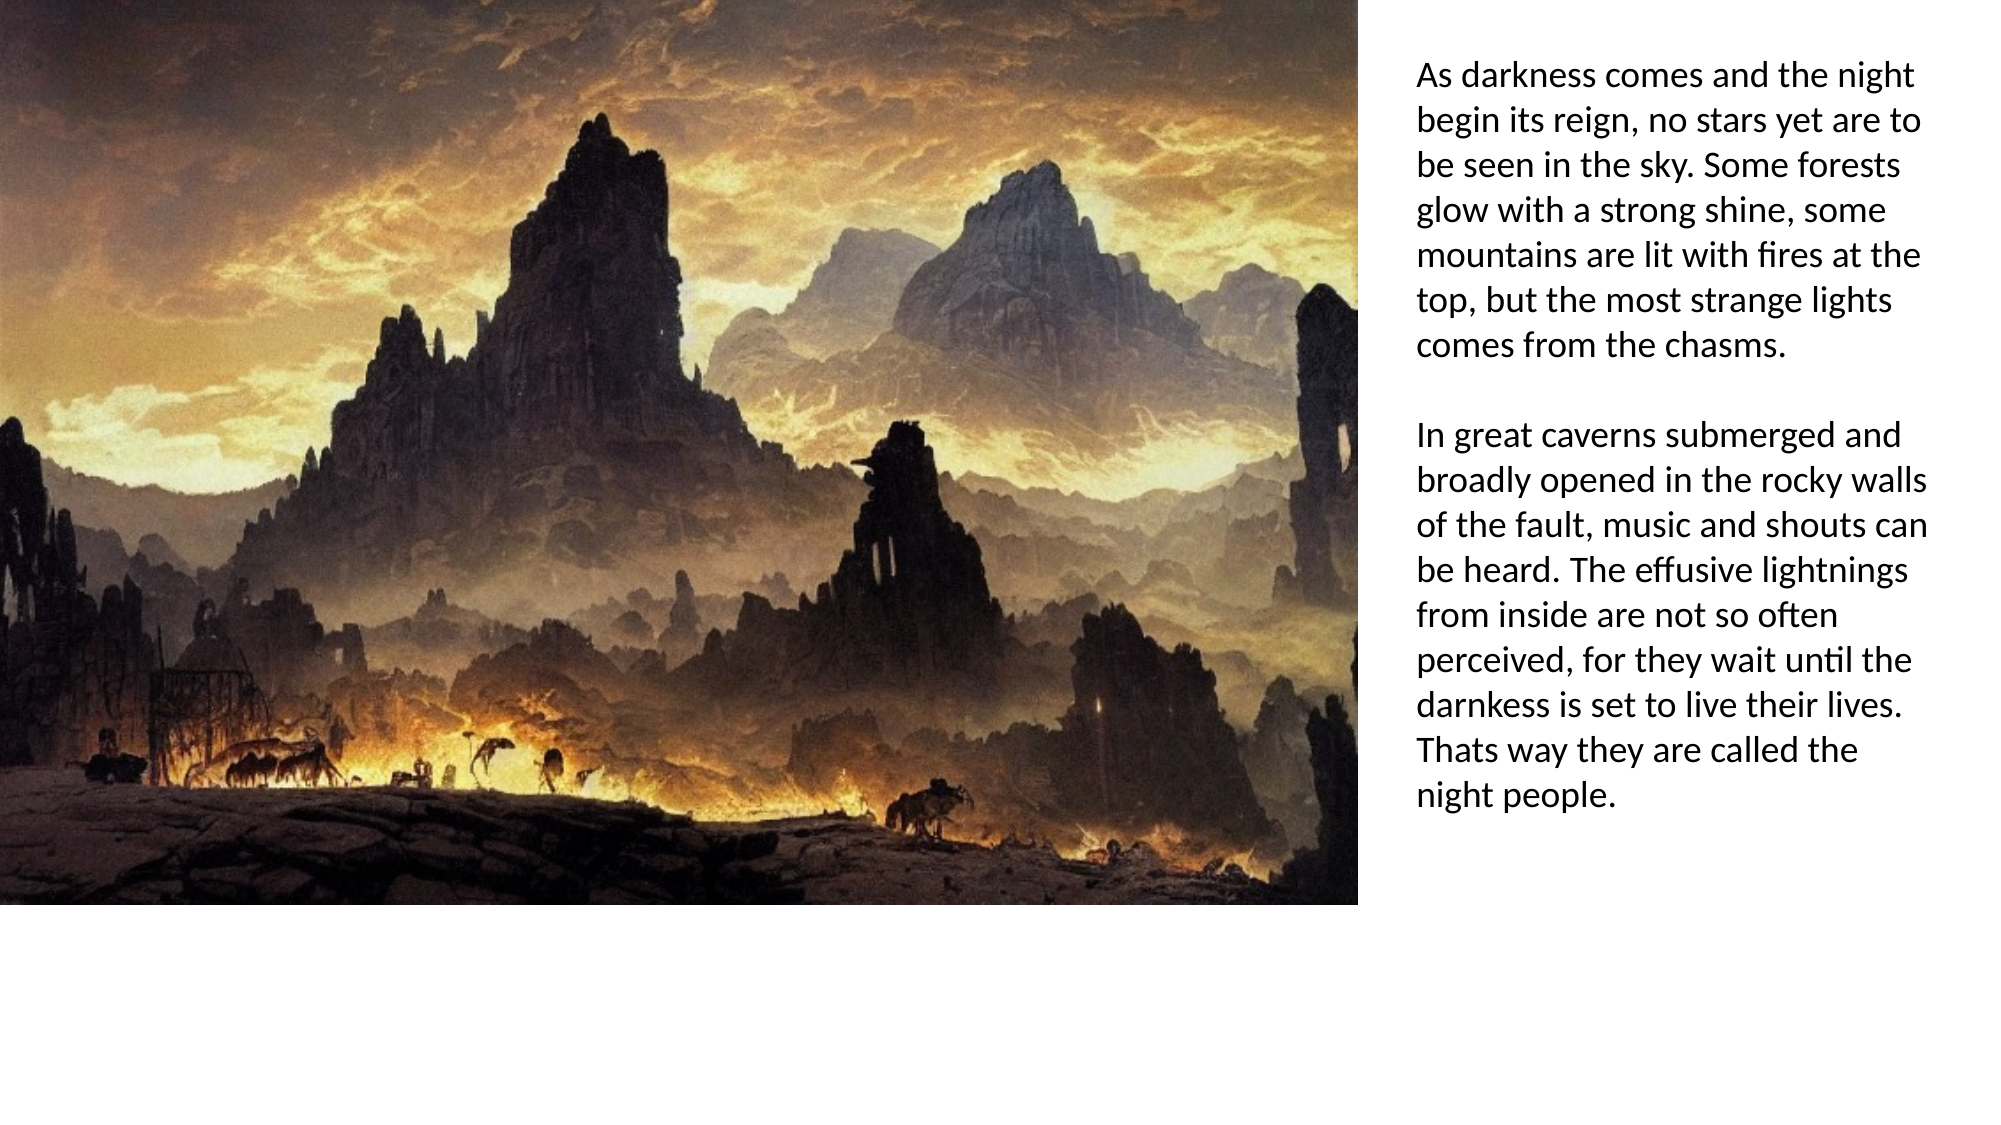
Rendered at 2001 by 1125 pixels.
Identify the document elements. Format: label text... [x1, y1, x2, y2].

text_box As darkness comes and the night begin its reign, no stars yet are to be seen in the sky. Some forests glow with a strong shine, some mountains are lit with fires at the top, but the most strange lights comes from the chasms. In great caverns submerged and broadly opened in the rocky walls of the fault, music and shouts can be heard. The effusive lightnings from inside are not so often perceived, for they wait until the darnkess is set to live their lives. Thats way they are called the night people. [1401, 42, 1946, 823]
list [0, 0, 1358, 905]
